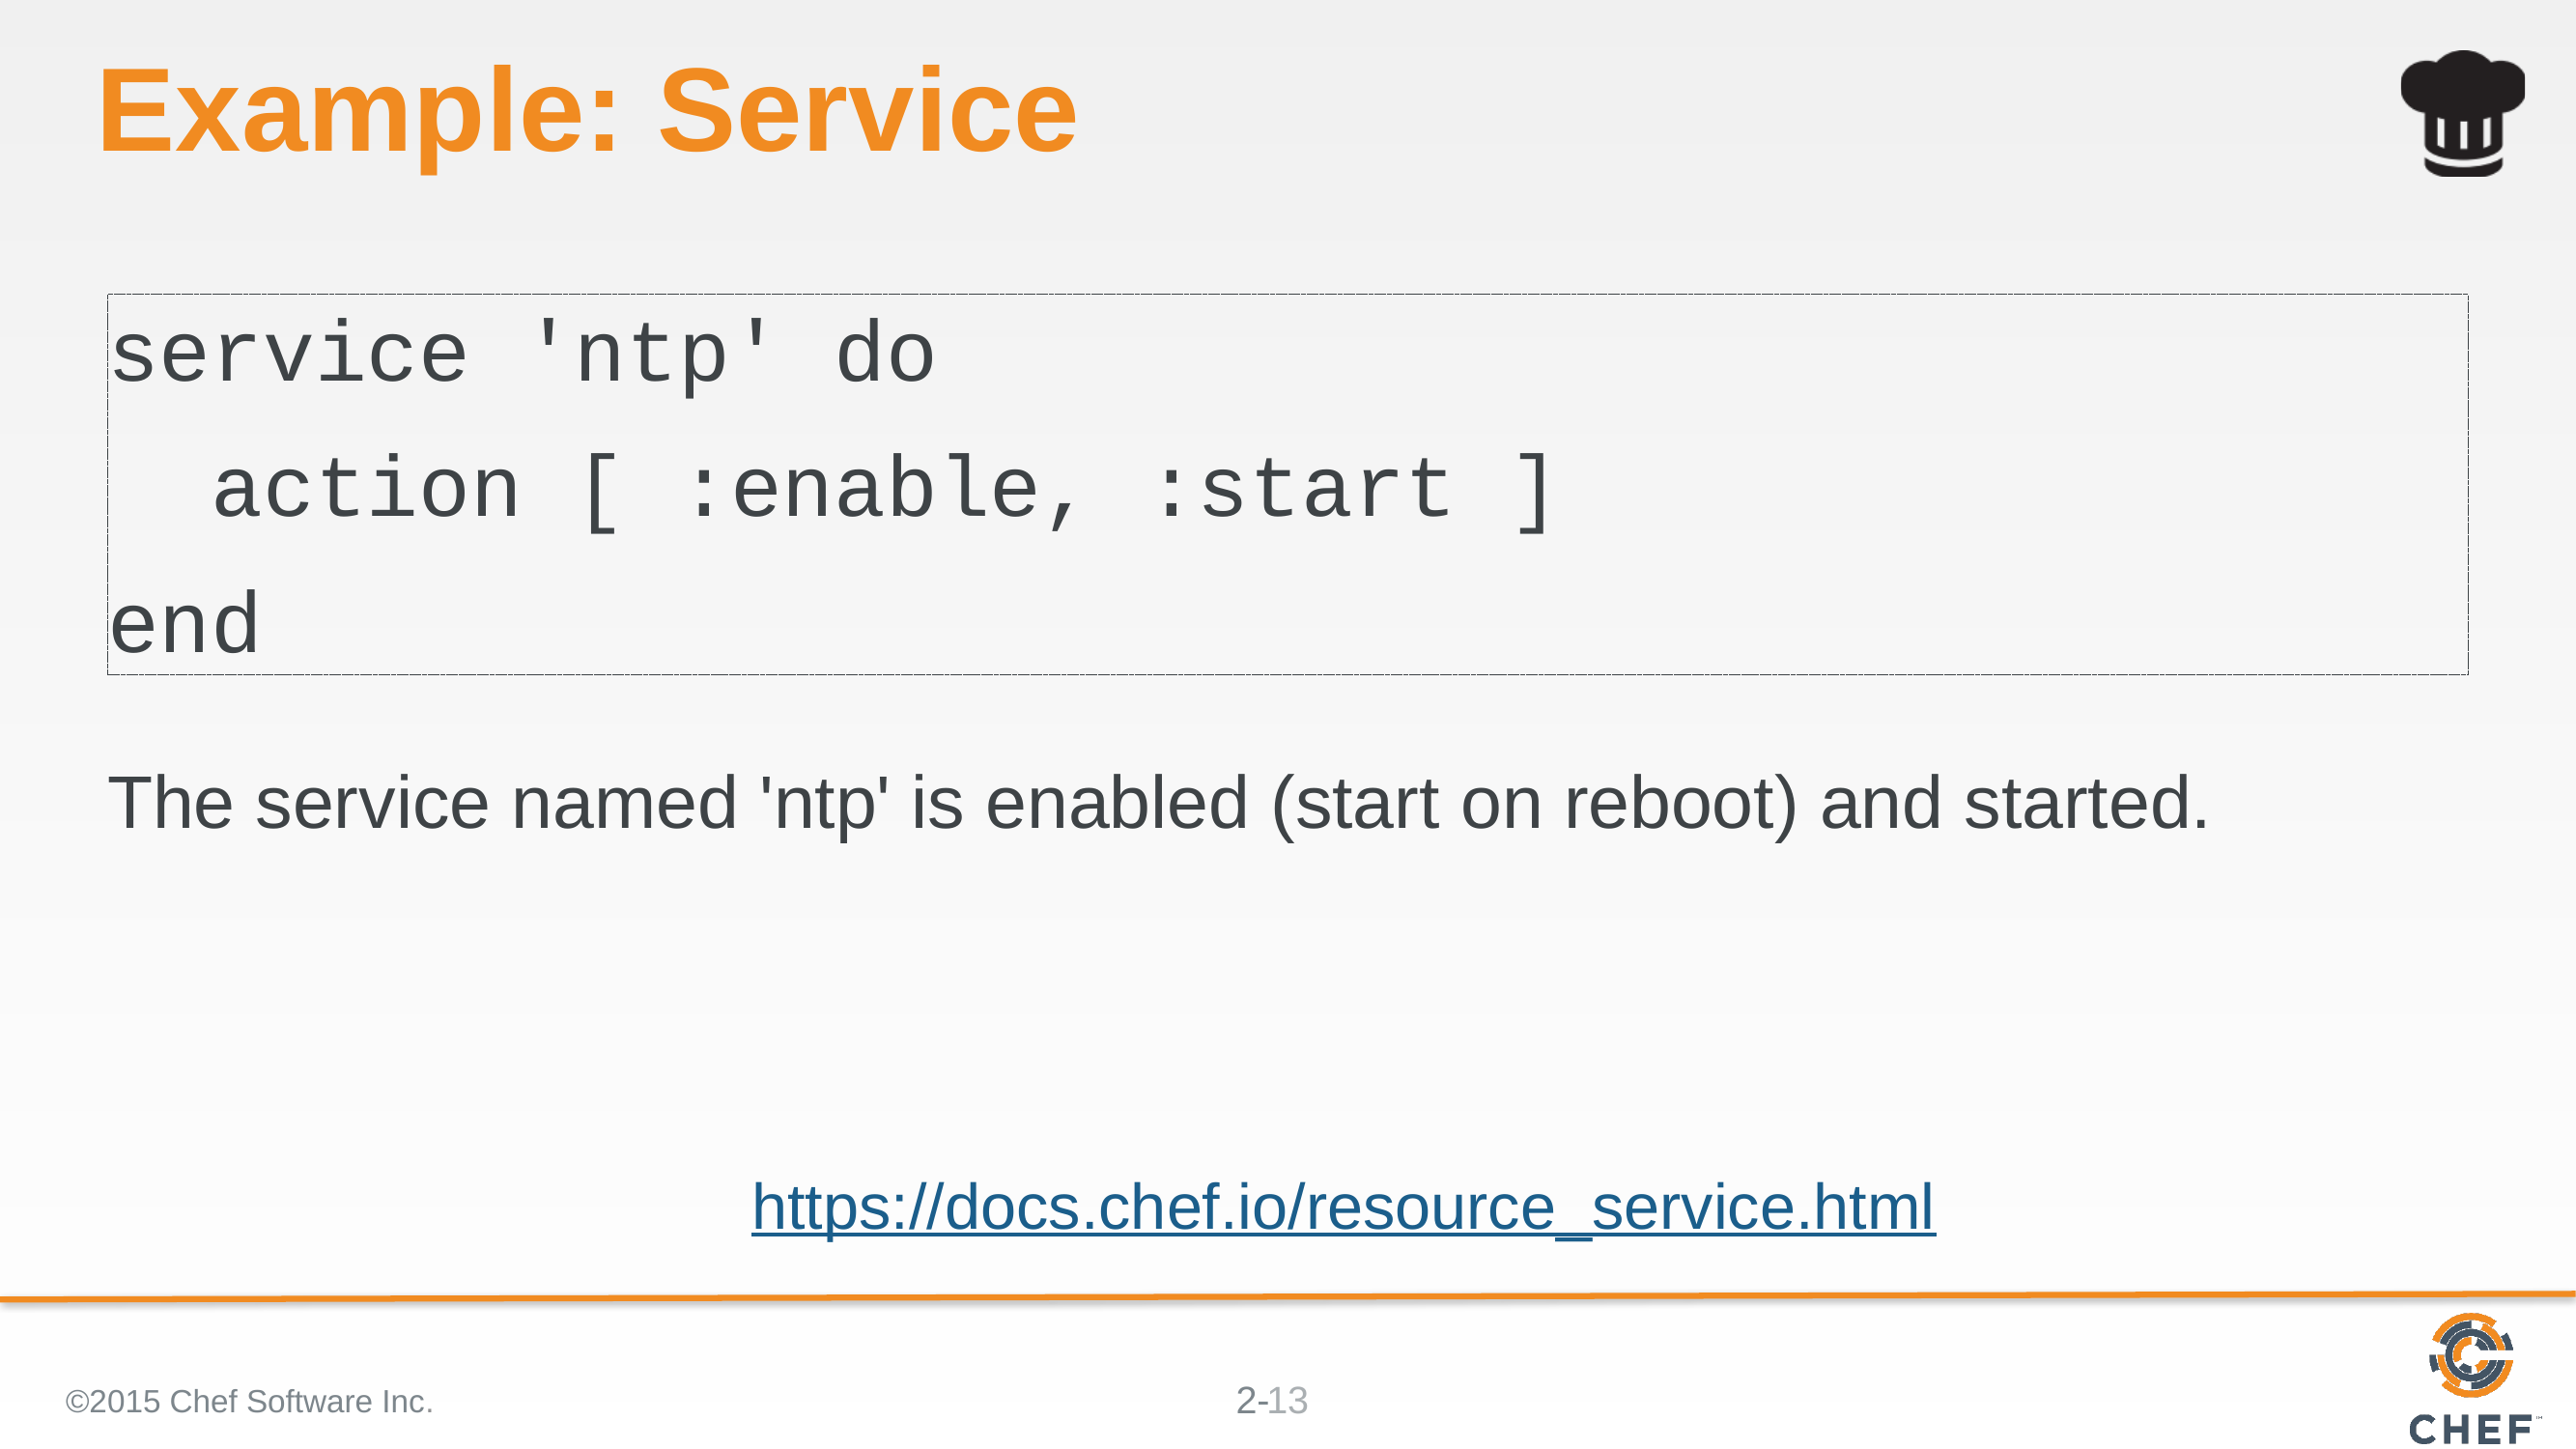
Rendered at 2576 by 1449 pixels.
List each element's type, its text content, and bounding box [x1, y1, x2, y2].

text_box https://docs.chef.io/resource_service.html [674, 1164, 2014, 1262]
list service 'ntp' do action [ :enable, :start ] end [107, 294, 2469, 675]
footer ©2015 Chef Software Inc. [51, 1359, 952, 1440]
text_box The service named 'ntp' is enabled (start on reboot) and started. [107, 753, 2469, 1125]
slide_number 13 [998, 1359, 1578, 1437]
picture [2399, 1297, 2550, 1449]
title Example: Service [96, 48, 2463, 180]
